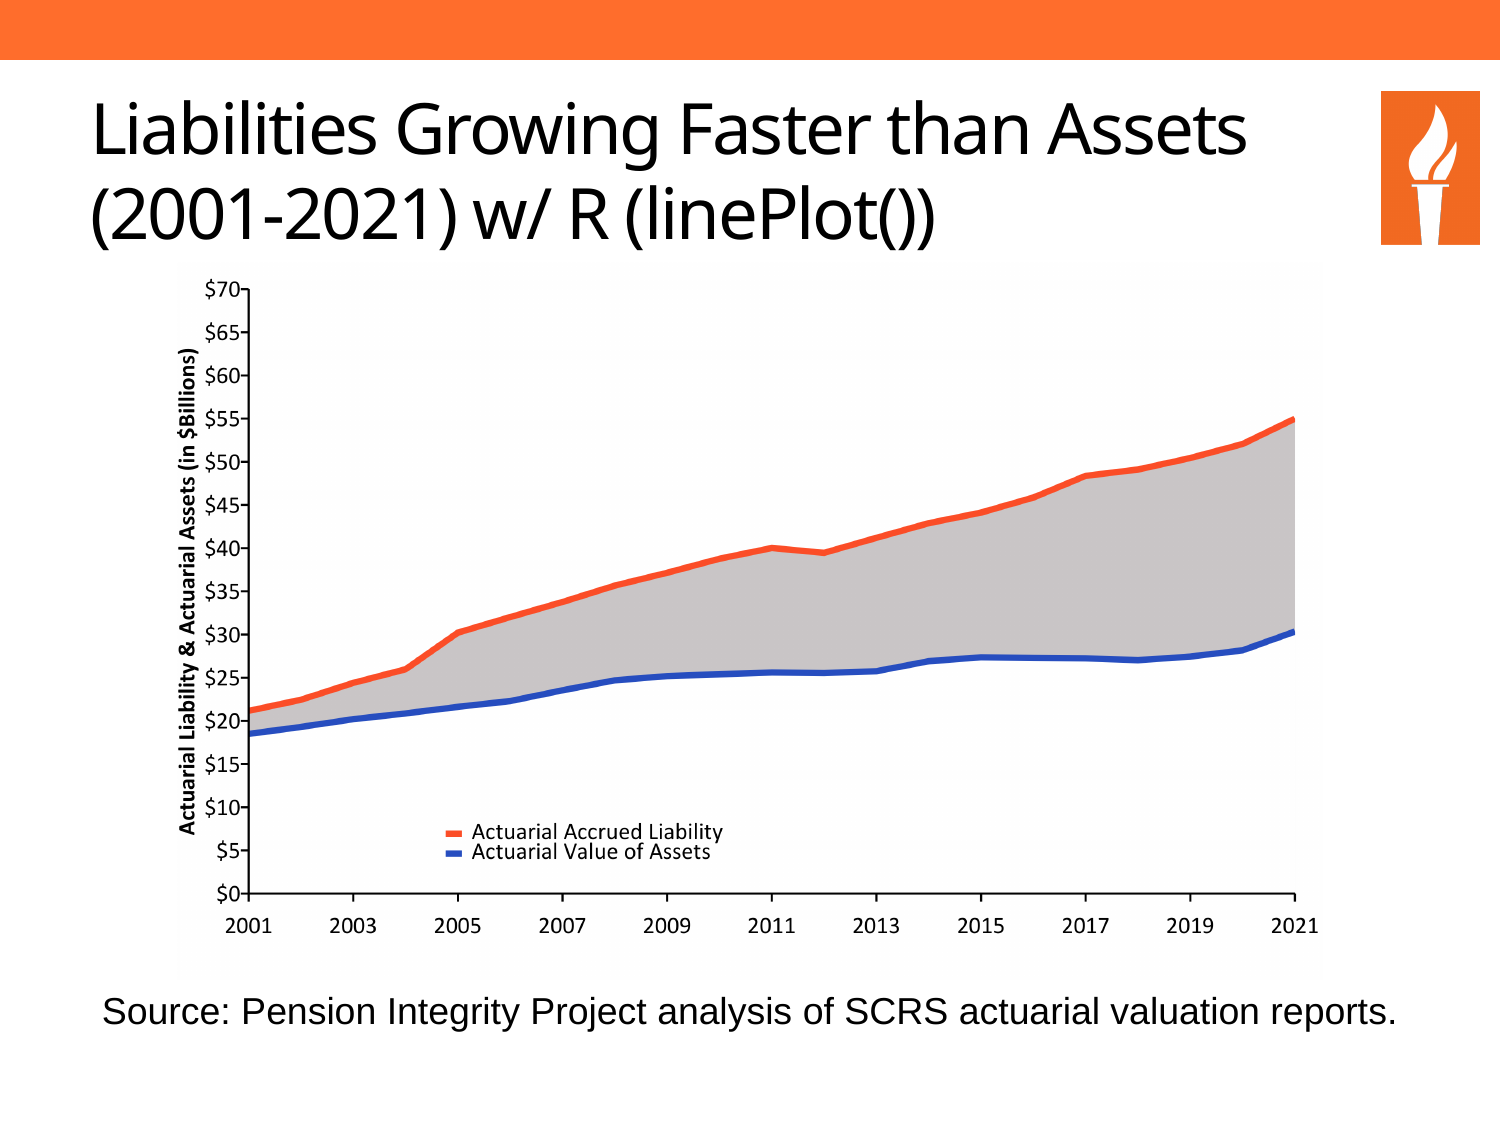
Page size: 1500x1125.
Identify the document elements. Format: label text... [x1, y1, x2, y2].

picture [1381, 91, 1480, 245]
text_box Source: Pension Integrity Project analysis of SCRS actuarial valuation reports. [74, 979, 1425, 1063]
title Liabilities Growing Faster than Assets (2001-2021) w/ R (linePlot()) [75, 87, 1366, 250]
picture [176, 262, 1324, 980]
